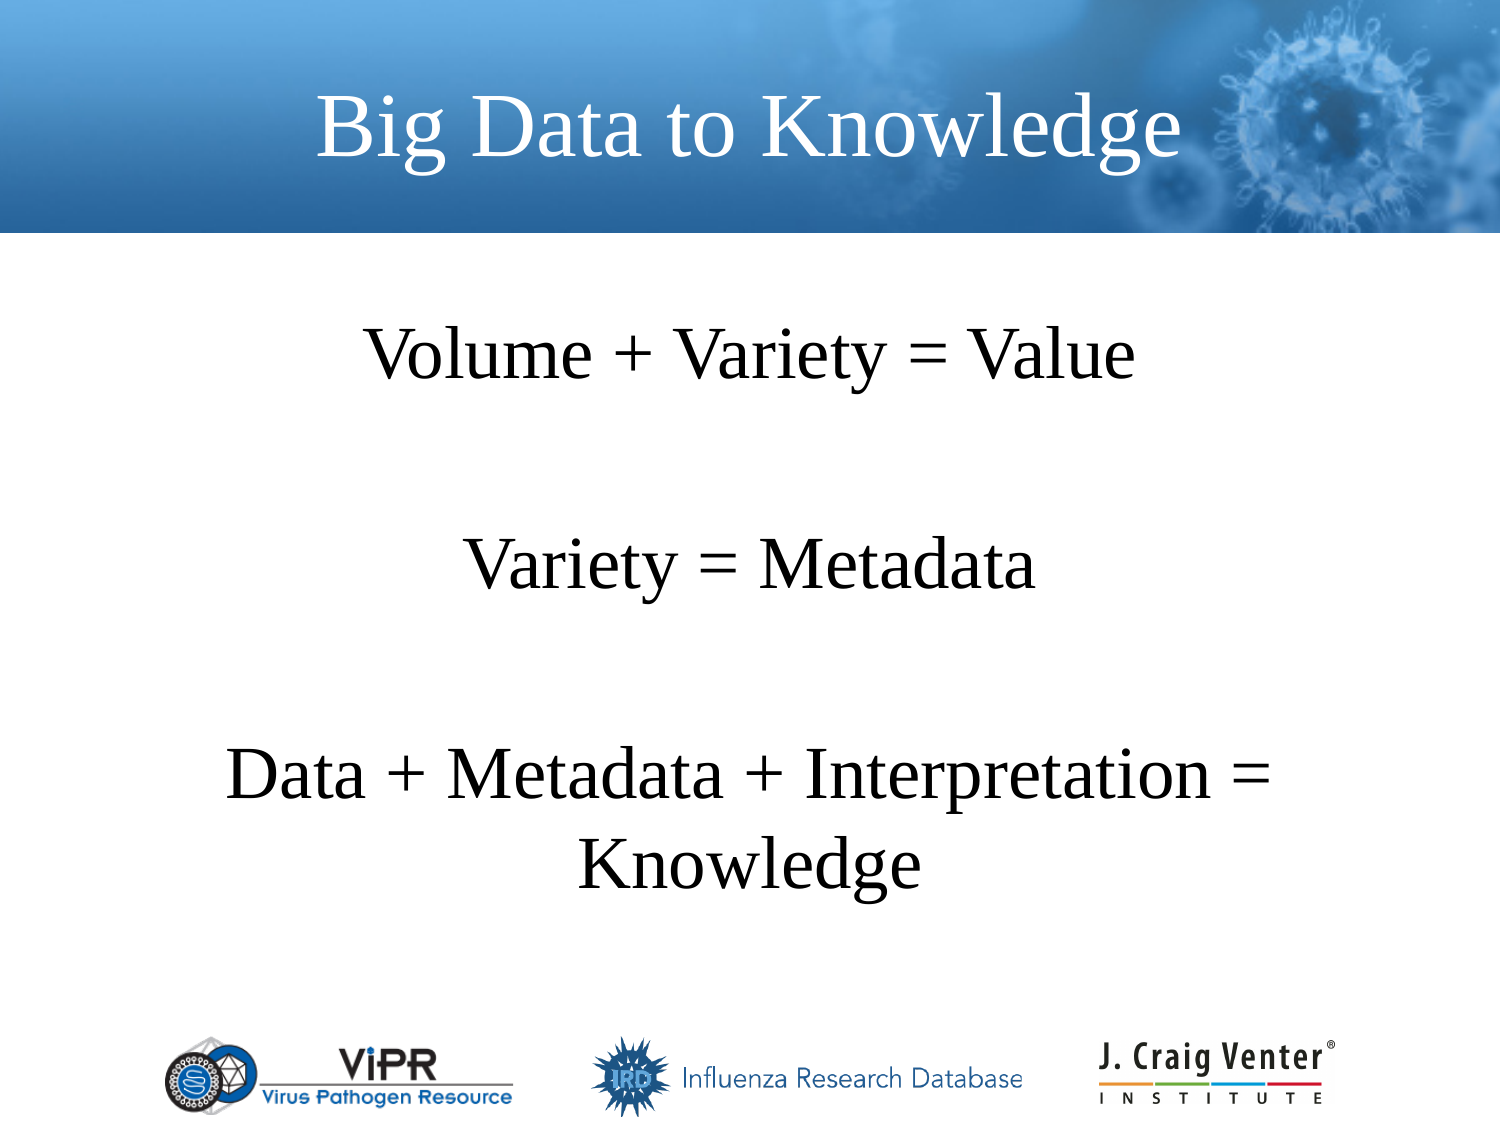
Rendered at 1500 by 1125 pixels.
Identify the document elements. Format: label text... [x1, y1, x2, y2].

picture [0, 0, 1500, 233]
title Big Data to Knowledge [75, 45, 1425, 196]
picture [1099, 1040, 1335, 1104]
list Volume + Variety = Value Variety = Metadata Data + Metadata + Interpretation = Knowledge [75, 295, 1425, 1018]
